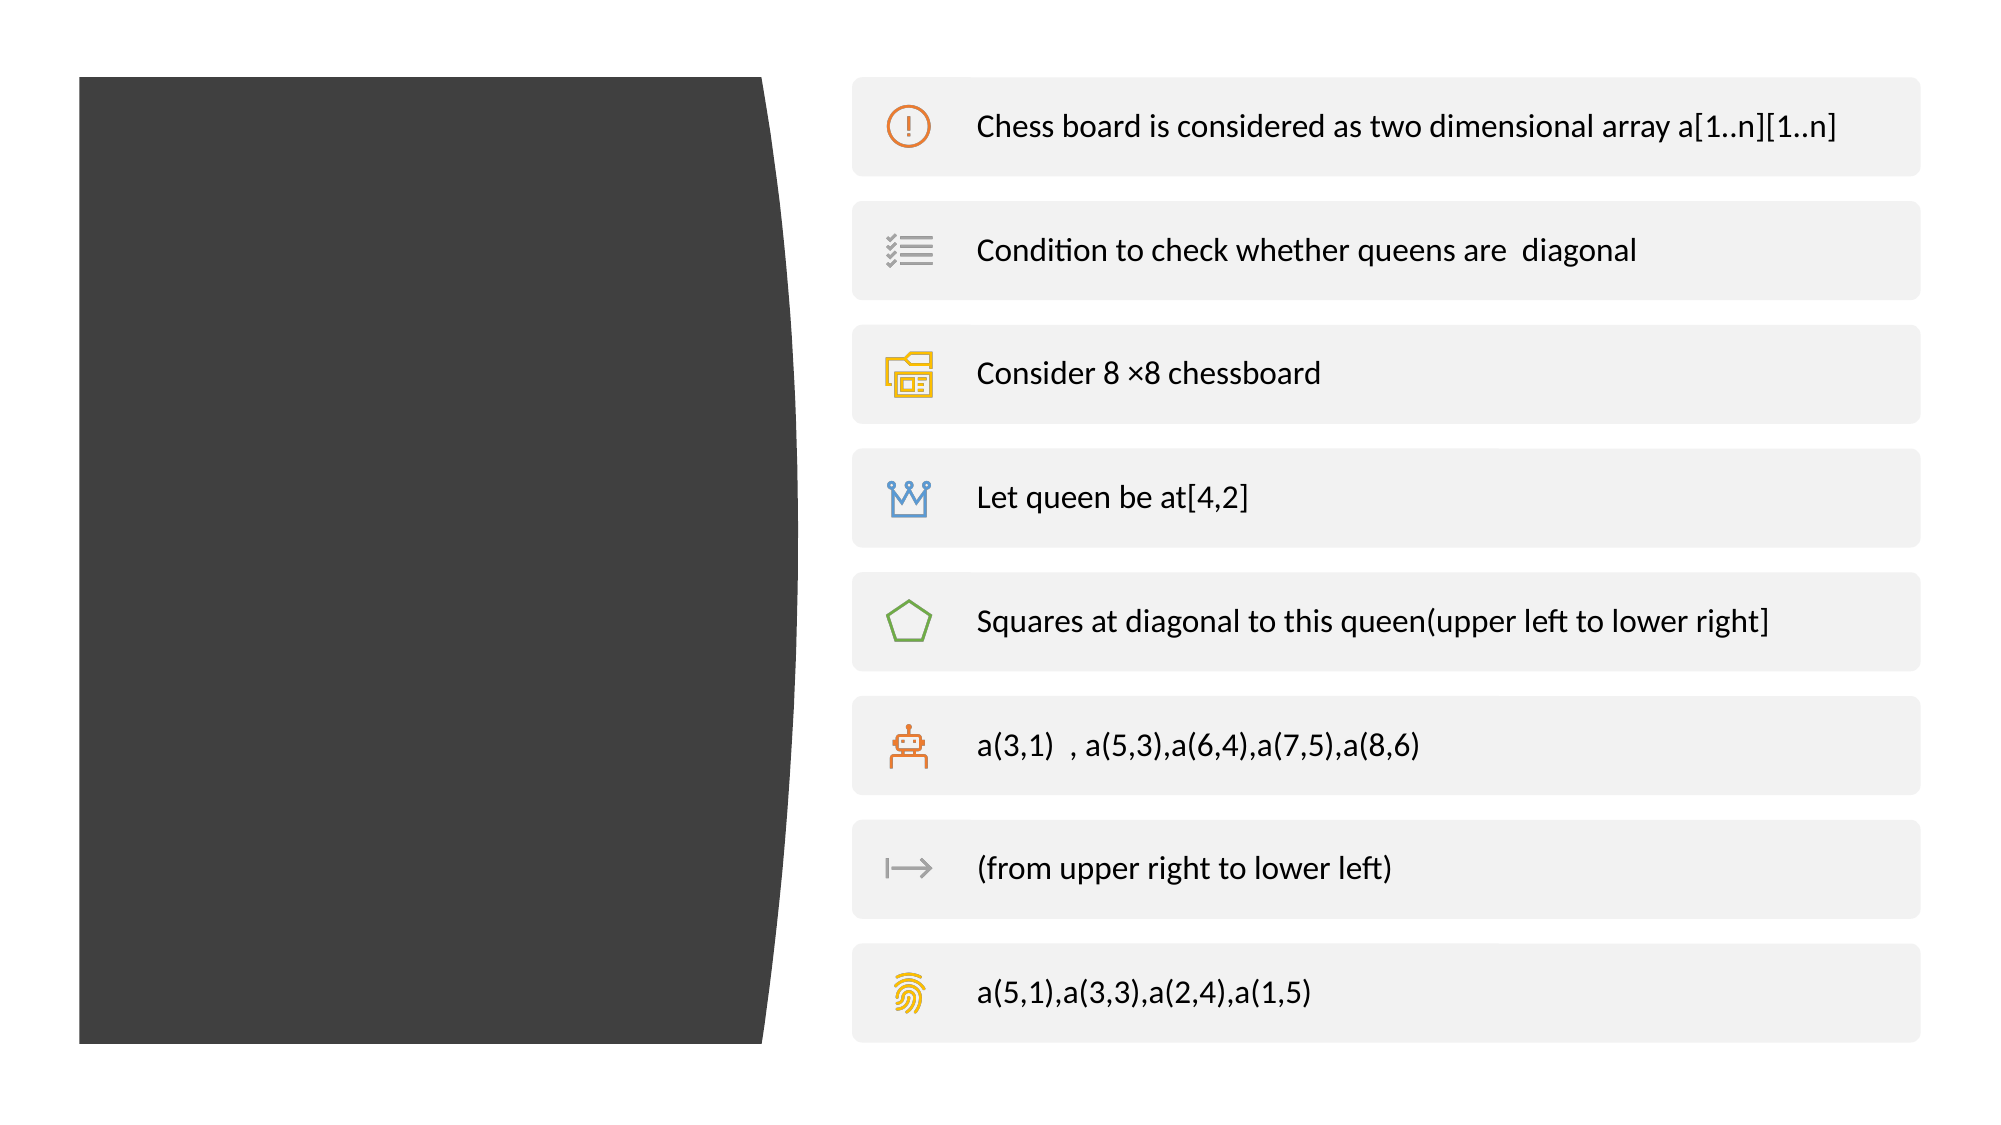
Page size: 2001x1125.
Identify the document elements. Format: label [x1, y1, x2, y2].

text_box [78, 76, 800, 1045]
list [852, 77, 1921, 1043]
